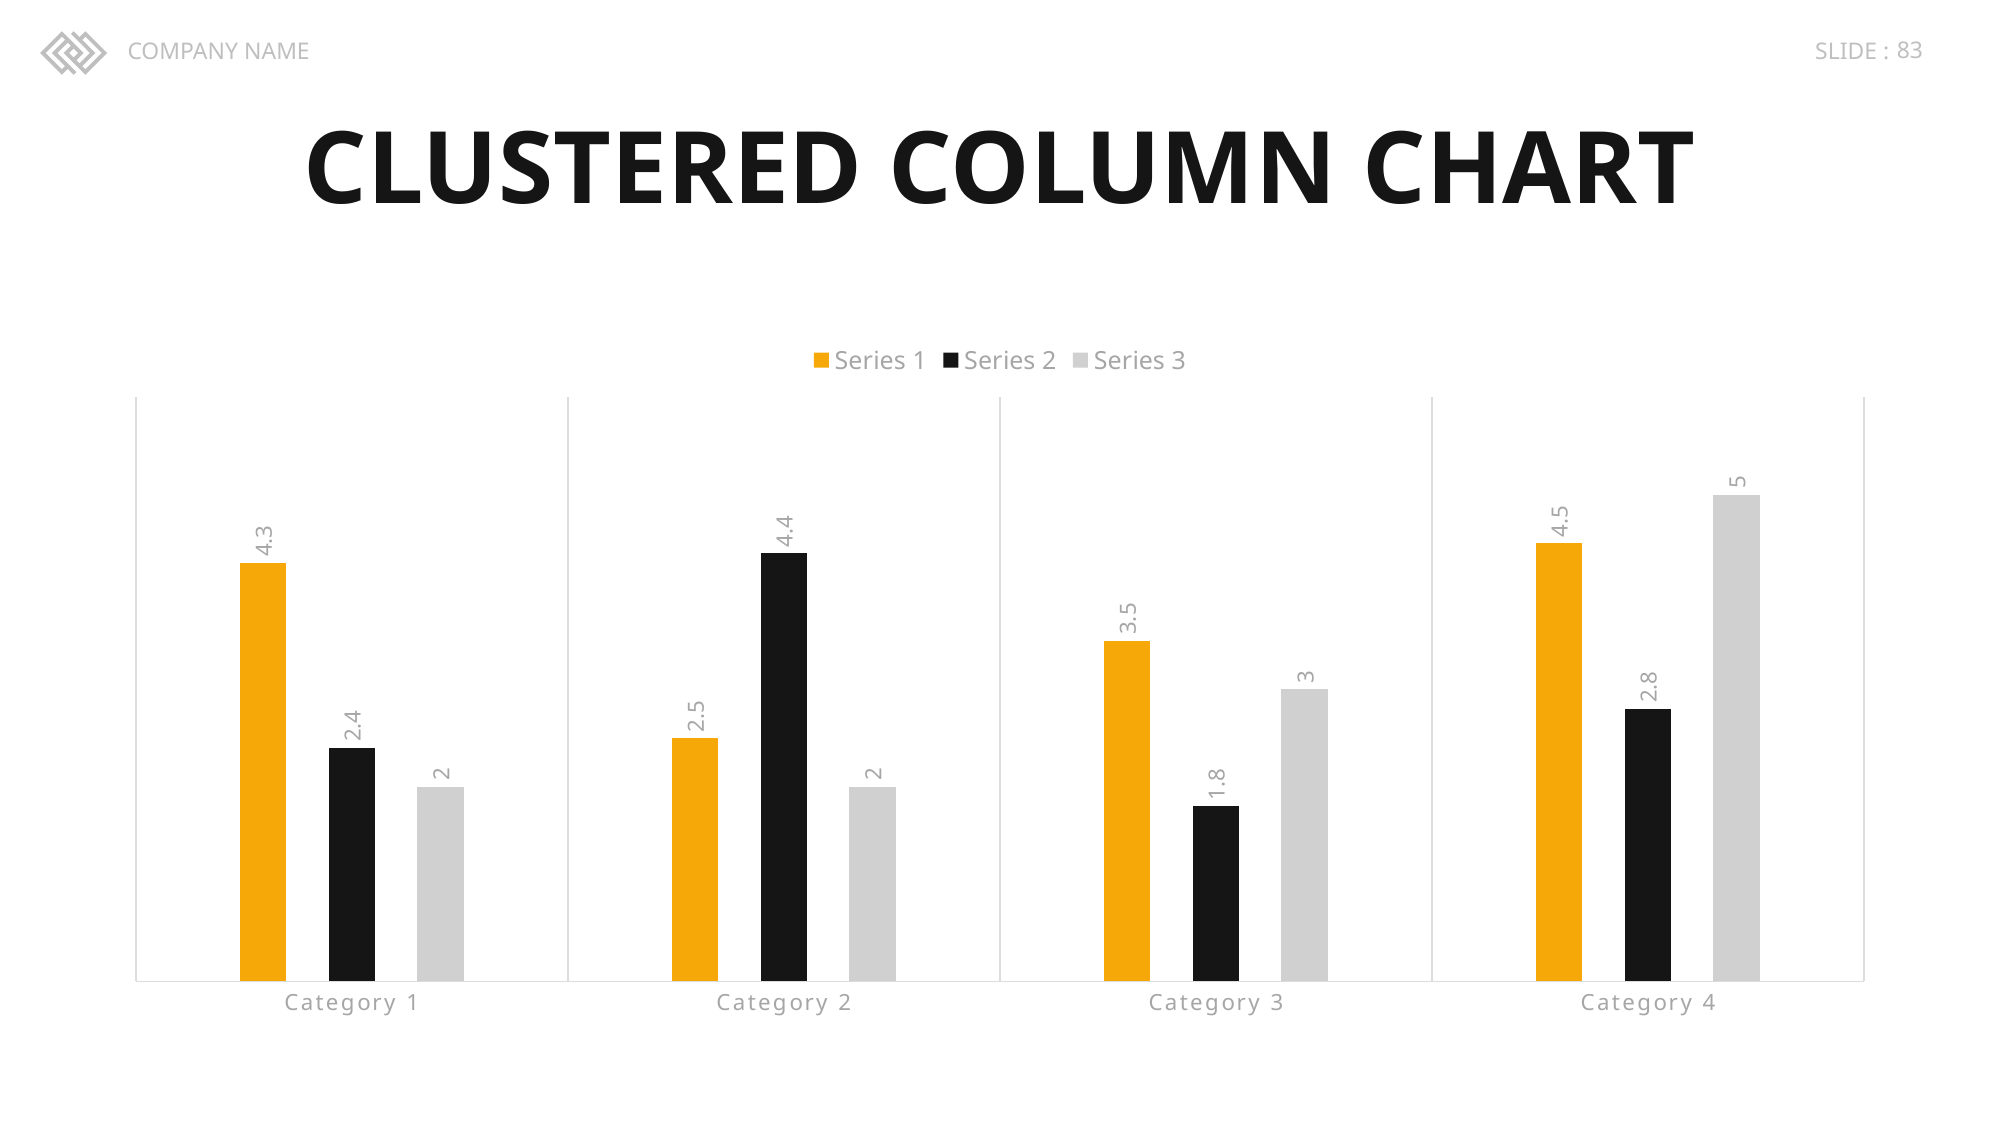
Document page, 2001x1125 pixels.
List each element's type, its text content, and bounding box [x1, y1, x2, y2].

chart [99, 326, 1900, 1032]
list CLUSTERED COLUMN CHART [99, 113, 1900, 222]
